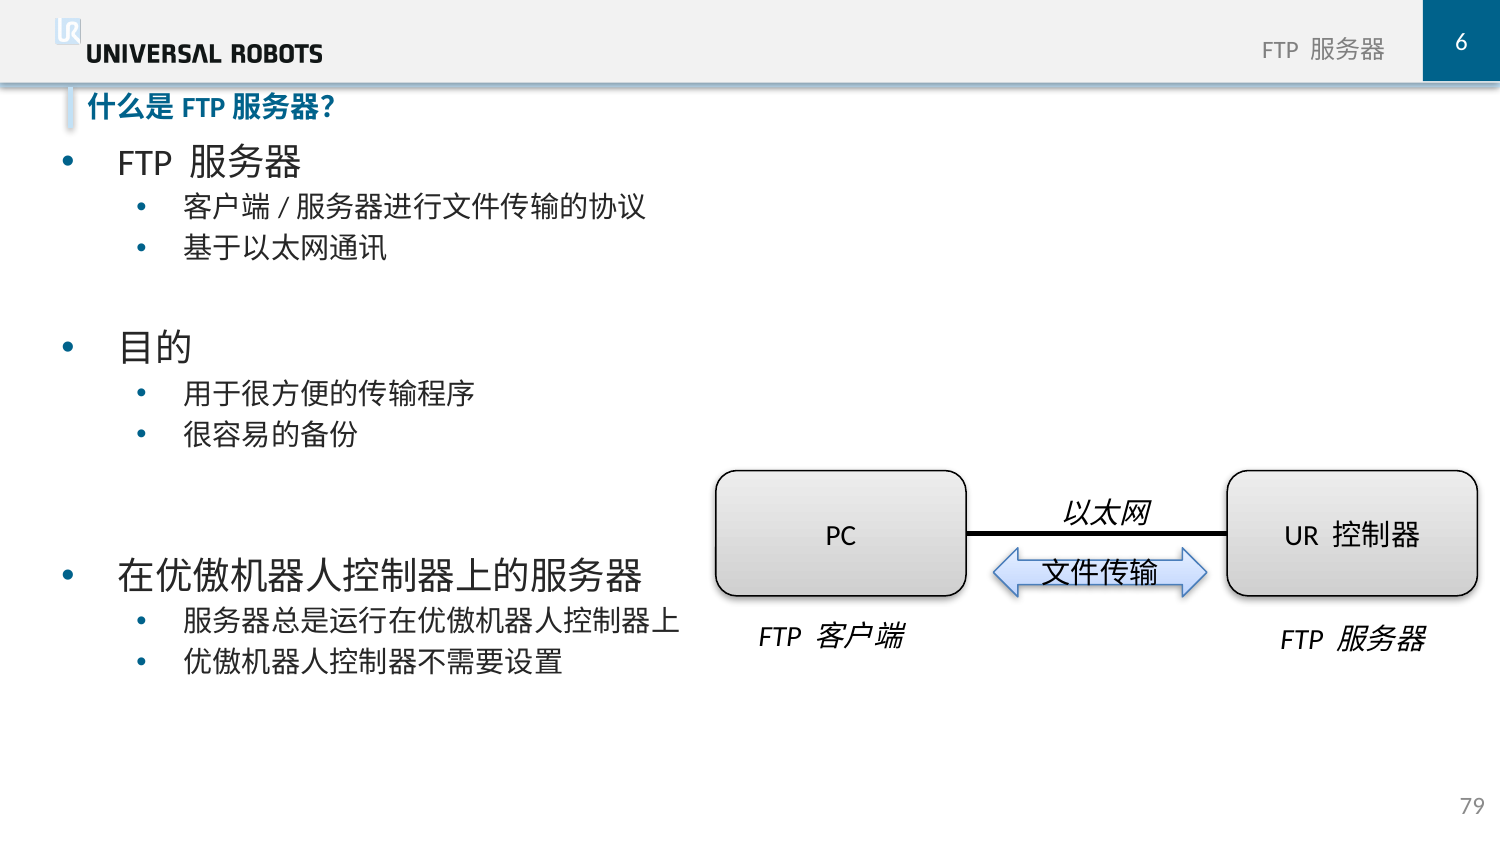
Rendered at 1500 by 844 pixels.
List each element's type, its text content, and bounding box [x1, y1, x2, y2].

slide_number 79 [1350, 782, 1500, 827]
list FTP 服务器 [750, 0, 1386, 65]
list 什么是FTP服务器？ [87, 87, 749, 130]
list 6 [1422, 0, 1500, 82]
picture [55, 18, 322, 63]
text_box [715, 470, 1478, 664]
text_box FTP 服务器 客户端/服务器进行文件传输的协议 基于以太网通讯 目的 用于很方便的传输程序 很容易的备份 在优傲机器人控制器上的服务器 服务器总是运行在优傲机器人控制器上 优傲机器人控制器不需要设置 [46, 82, 1353, 844]
